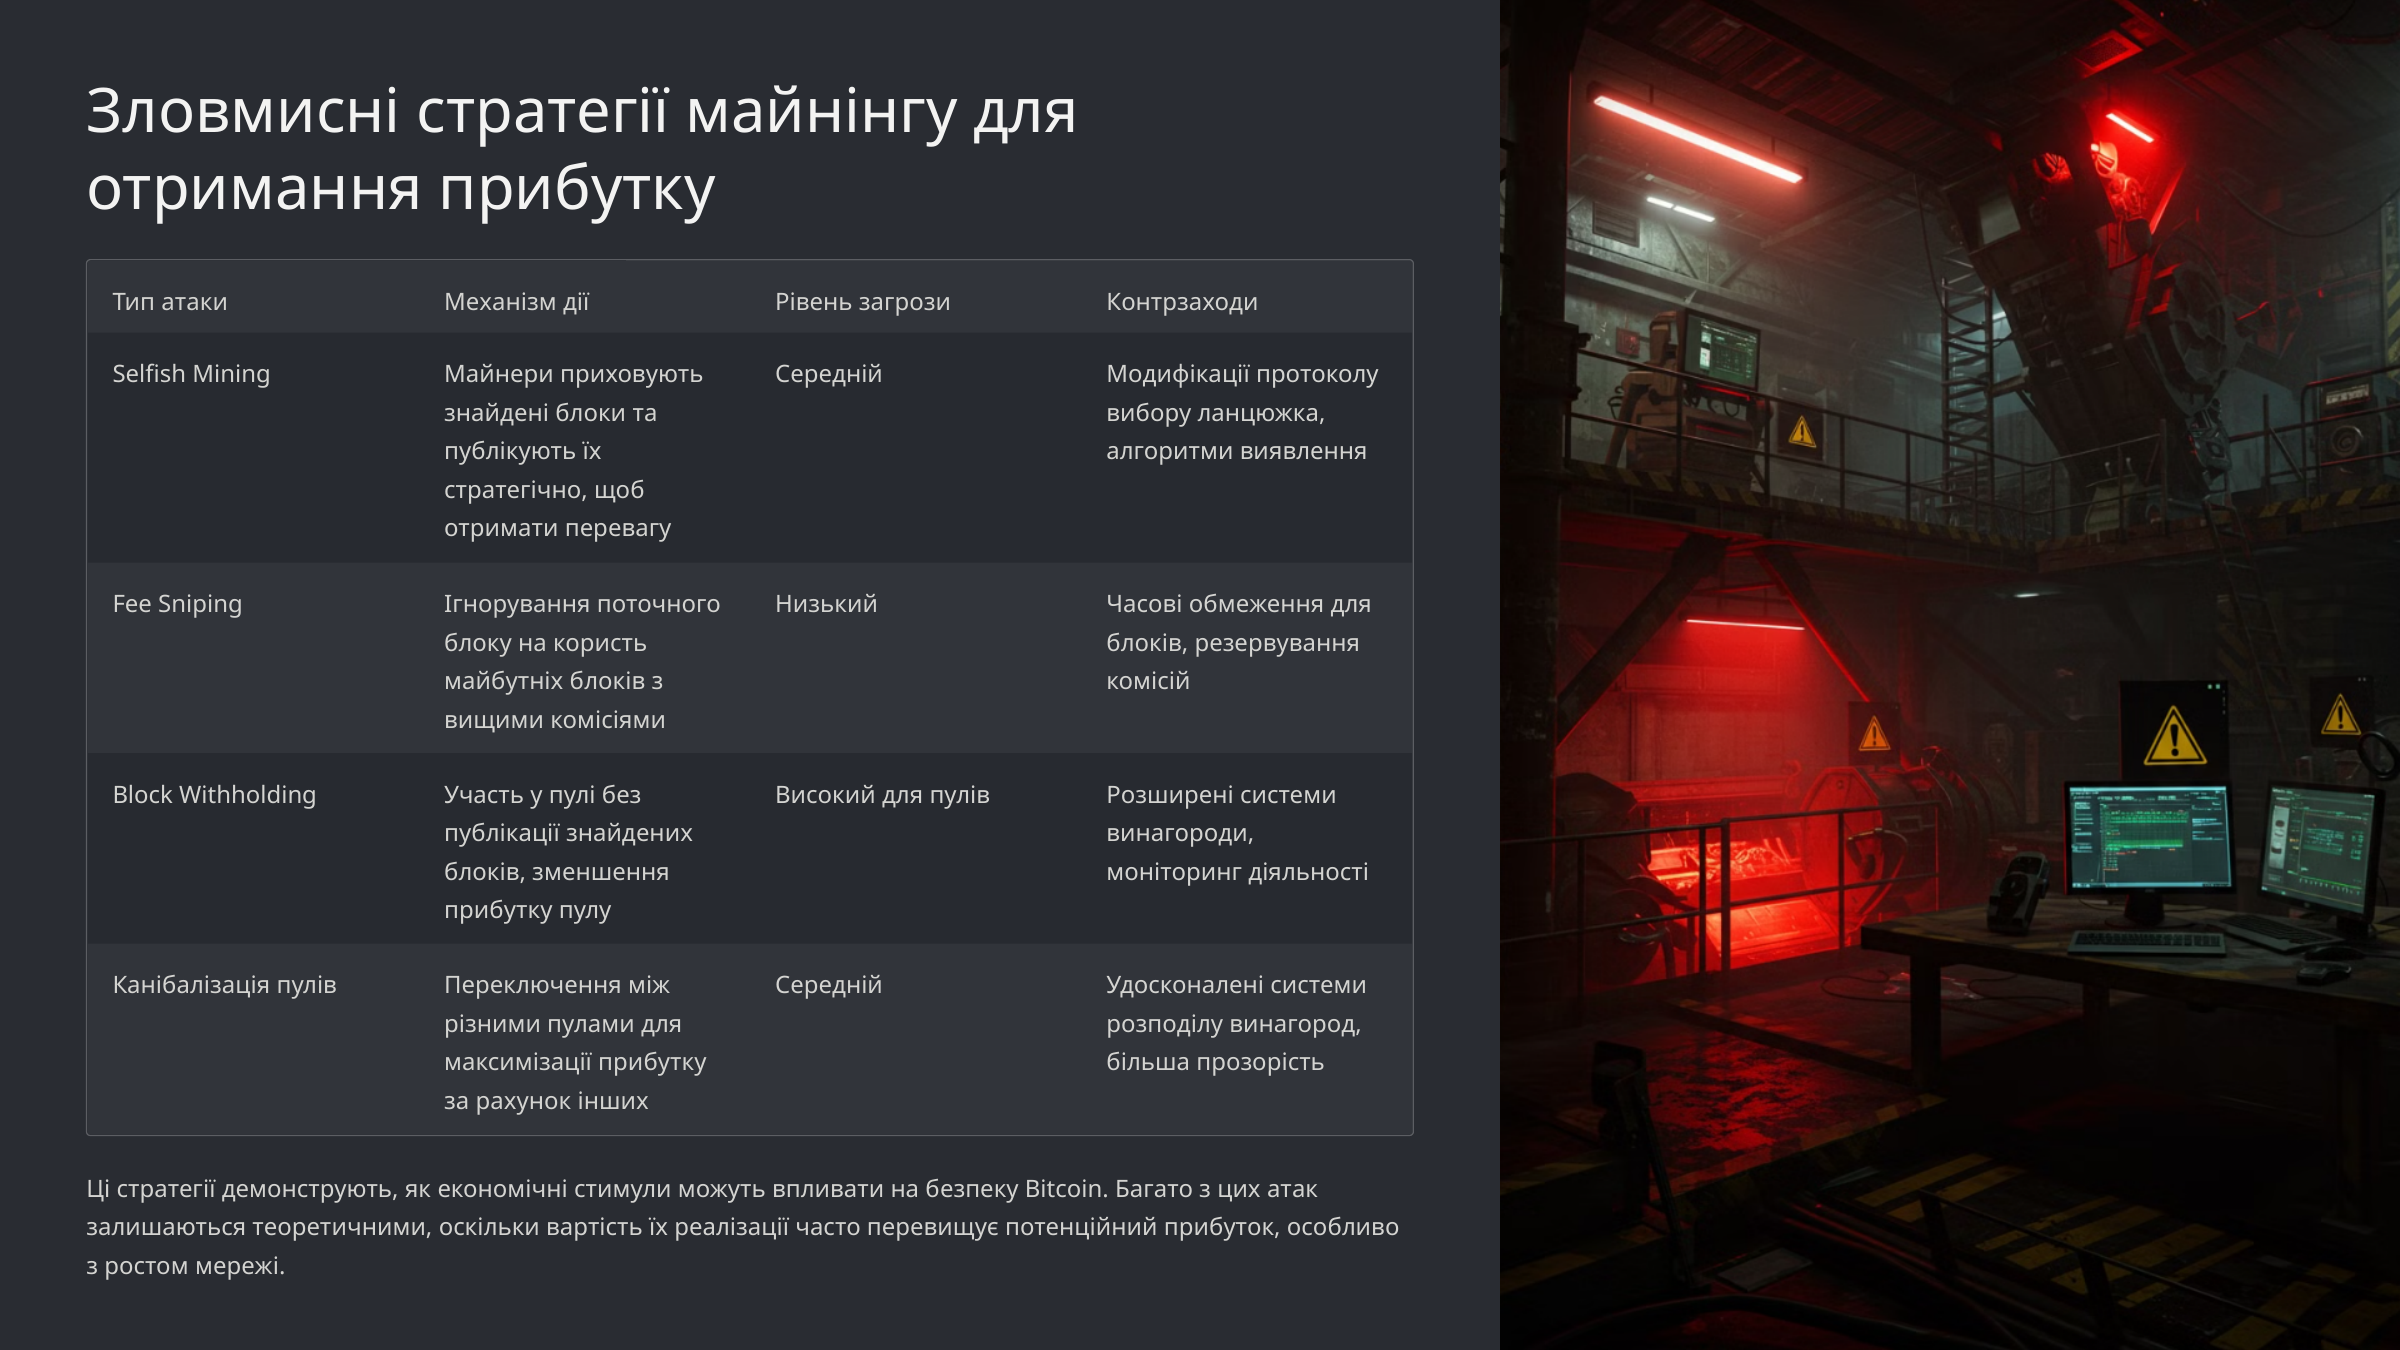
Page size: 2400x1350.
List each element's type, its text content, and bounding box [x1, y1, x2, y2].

text_box Механізм дії [444, 276, 725, 317]
text_box [87, 562, 1413, 753]
text_box Рівень загрози [775, 276, 1056, 317]
text_box Канібалізація пулів [112, 959, 394, 1000]
text_box Розширені системи винагороди, моніторинг діяльності [1106, 769, 1388, 889]
text_box Участь у пулі без публікації знайдених блоків, зменшення прибутку пулу [444, 769, 725, 928]
text_box Часові обмеження для блоків, резервування комісій [1106, 578, 1388, 698]
text_box Переключення між різними пулами для максимізації прибутку за рахунок інших [444, 959, 725, 1119]
text_box Удосконалені системи розподілу винагород, більша прозорість [1106, 959, 1388, 1079]
text_box Block Withholding [112, 769, 394, 809]
text_box Середній [775, 348, 1056, 389]
text_box Selfish Mining [112, 348, 394, 389]
text_box [87, 260, 1413, 332]
text_box Зловмисні стратегії майнінгу для отримання прибутку [86, 68, 1414, 223]
text_box [87, 753, 1413, 943]
text_box Модифікації протоколу вибору ланцюжка, алгоритми виявлення [1106, 348, 1388, 468]
text_box Контрзаходи [1106, 276, 1388, 317]
text_box Середній [775, 959, 1056, 1000]
text_box Fee Sniping [112, 578, 394, 619]
text_box [87, 943, 1413, 1135]
text_box Низький [775, 578, 1056, 619]
text_box Високий для пулів [775, 769, 1056, 809]
text_box Тип атаки [112, 276, 394, 317]
text_box [87, 332, 1413, 562]
text_box Ігнорування поточного блоку на користь майбутніх блоків з вищими комісіями [444, 578, 725, 738]
text_box Ці стратегії демонструють, як економічні стимули можуть впливати на безпеку Bitcoin. Багато з цих атак залишаються теоретичними, оскільки вартість їх реалізації часто перевищує потенційний прибуток, особливо з ростом мережі. [86, 1163, 1414, 1283]
picture [1499, 0, 2400, 1350]
text_box Майнери приховують знайдені блоки та публікують їх стратегічно, щоб отримати перевагу [444, 348, 725, 547]
